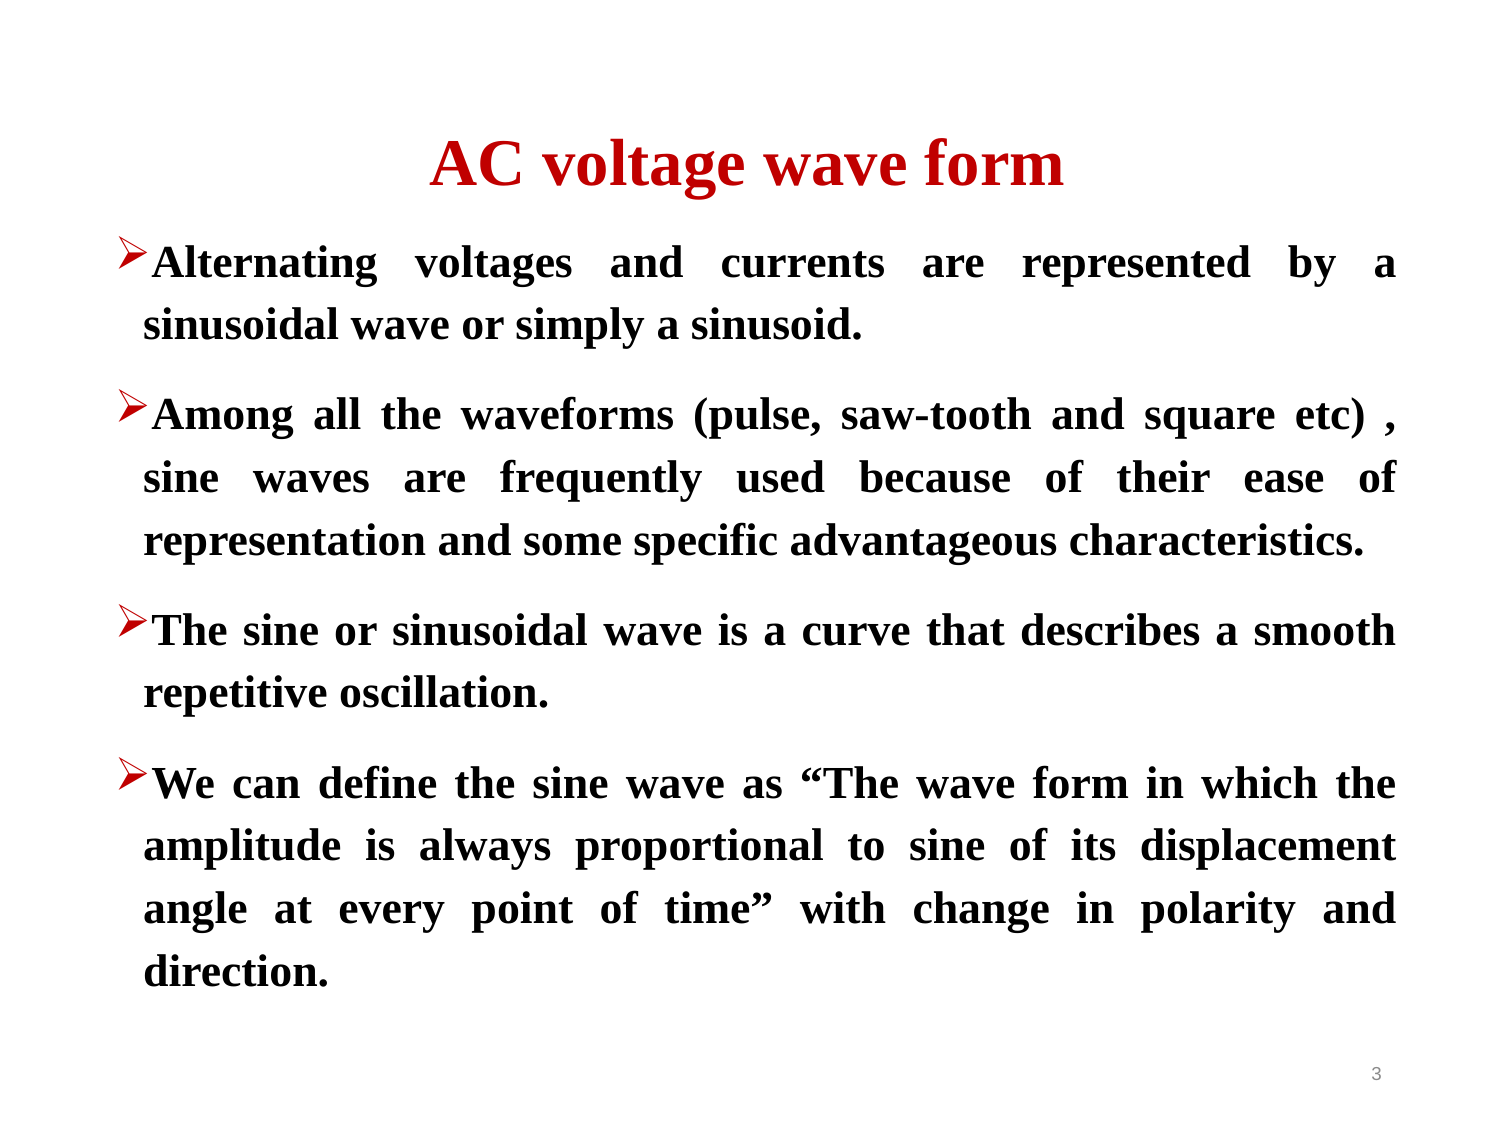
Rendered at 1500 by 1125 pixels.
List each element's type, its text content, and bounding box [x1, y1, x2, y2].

list AC voltage wave form Alternating voltages and currents are represented by a sinusoidal wave or simply a sinusoid. Among all the waveforms (pulse, saw-tooth and square etc) , sine waves are frequently used because of their ease of representation and some specific advantageous characteristics. The sine or sinusoidal wave is a curve that describes a smooth repetitive oscillation. We can define the sine wave as “The wave form in which the amplitude is always proportional to sine of its displacement angle at every point of time” with change in polarity and direction. [99, 99, 1413, 925]
slide_number 3 [1059, 1042, 1397, 1103]
